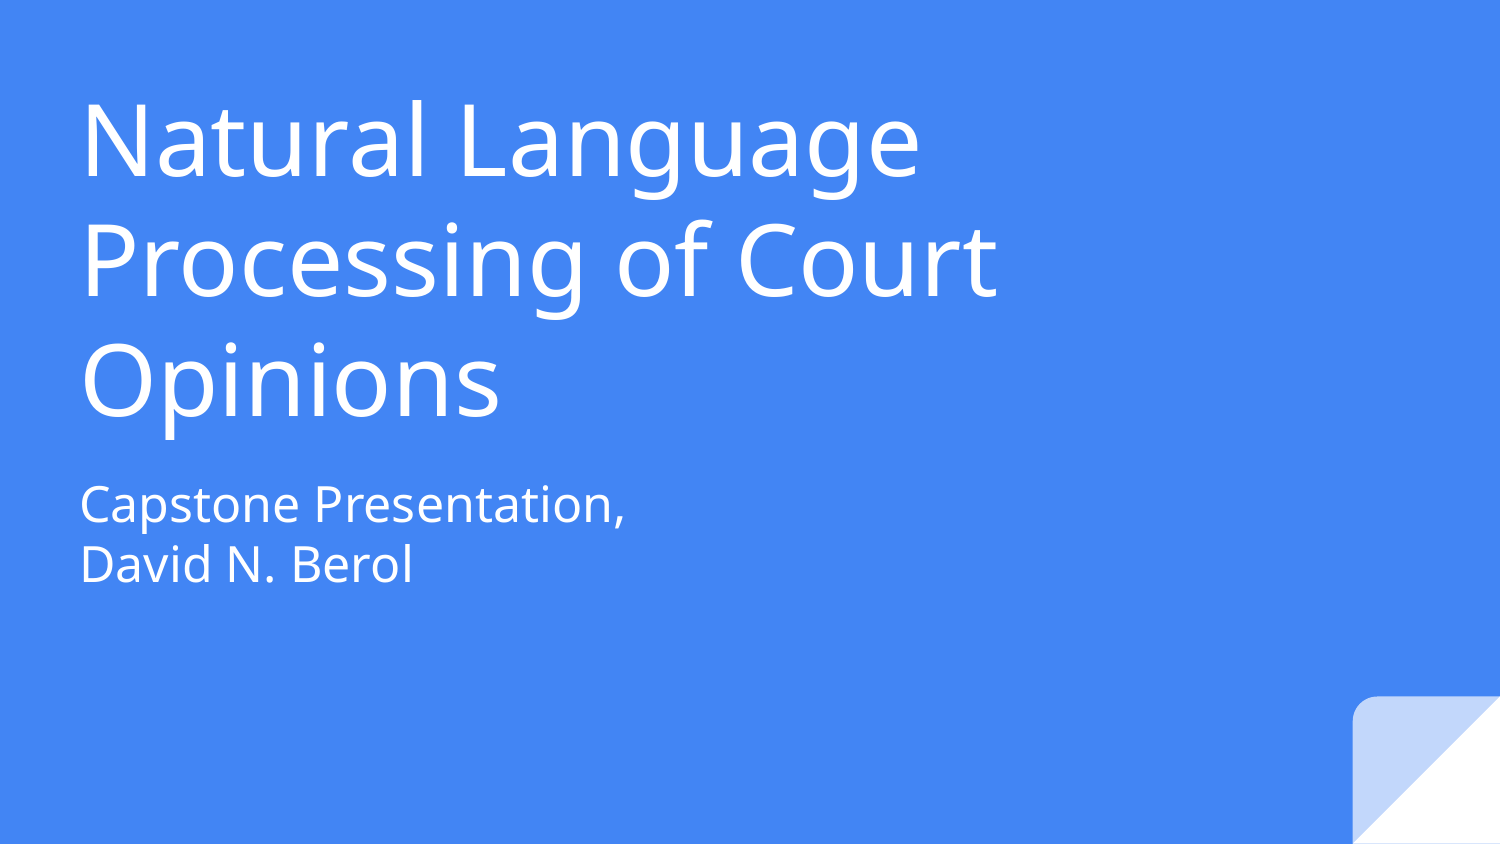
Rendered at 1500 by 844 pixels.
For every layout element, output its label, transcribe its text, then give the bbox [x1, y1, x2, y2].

title Natural Language Processing of Court Opinions [64, 298, 1413, 452]
subtitle Capstone Presentation, David N. Berol [64, 457, 1413, 529]
